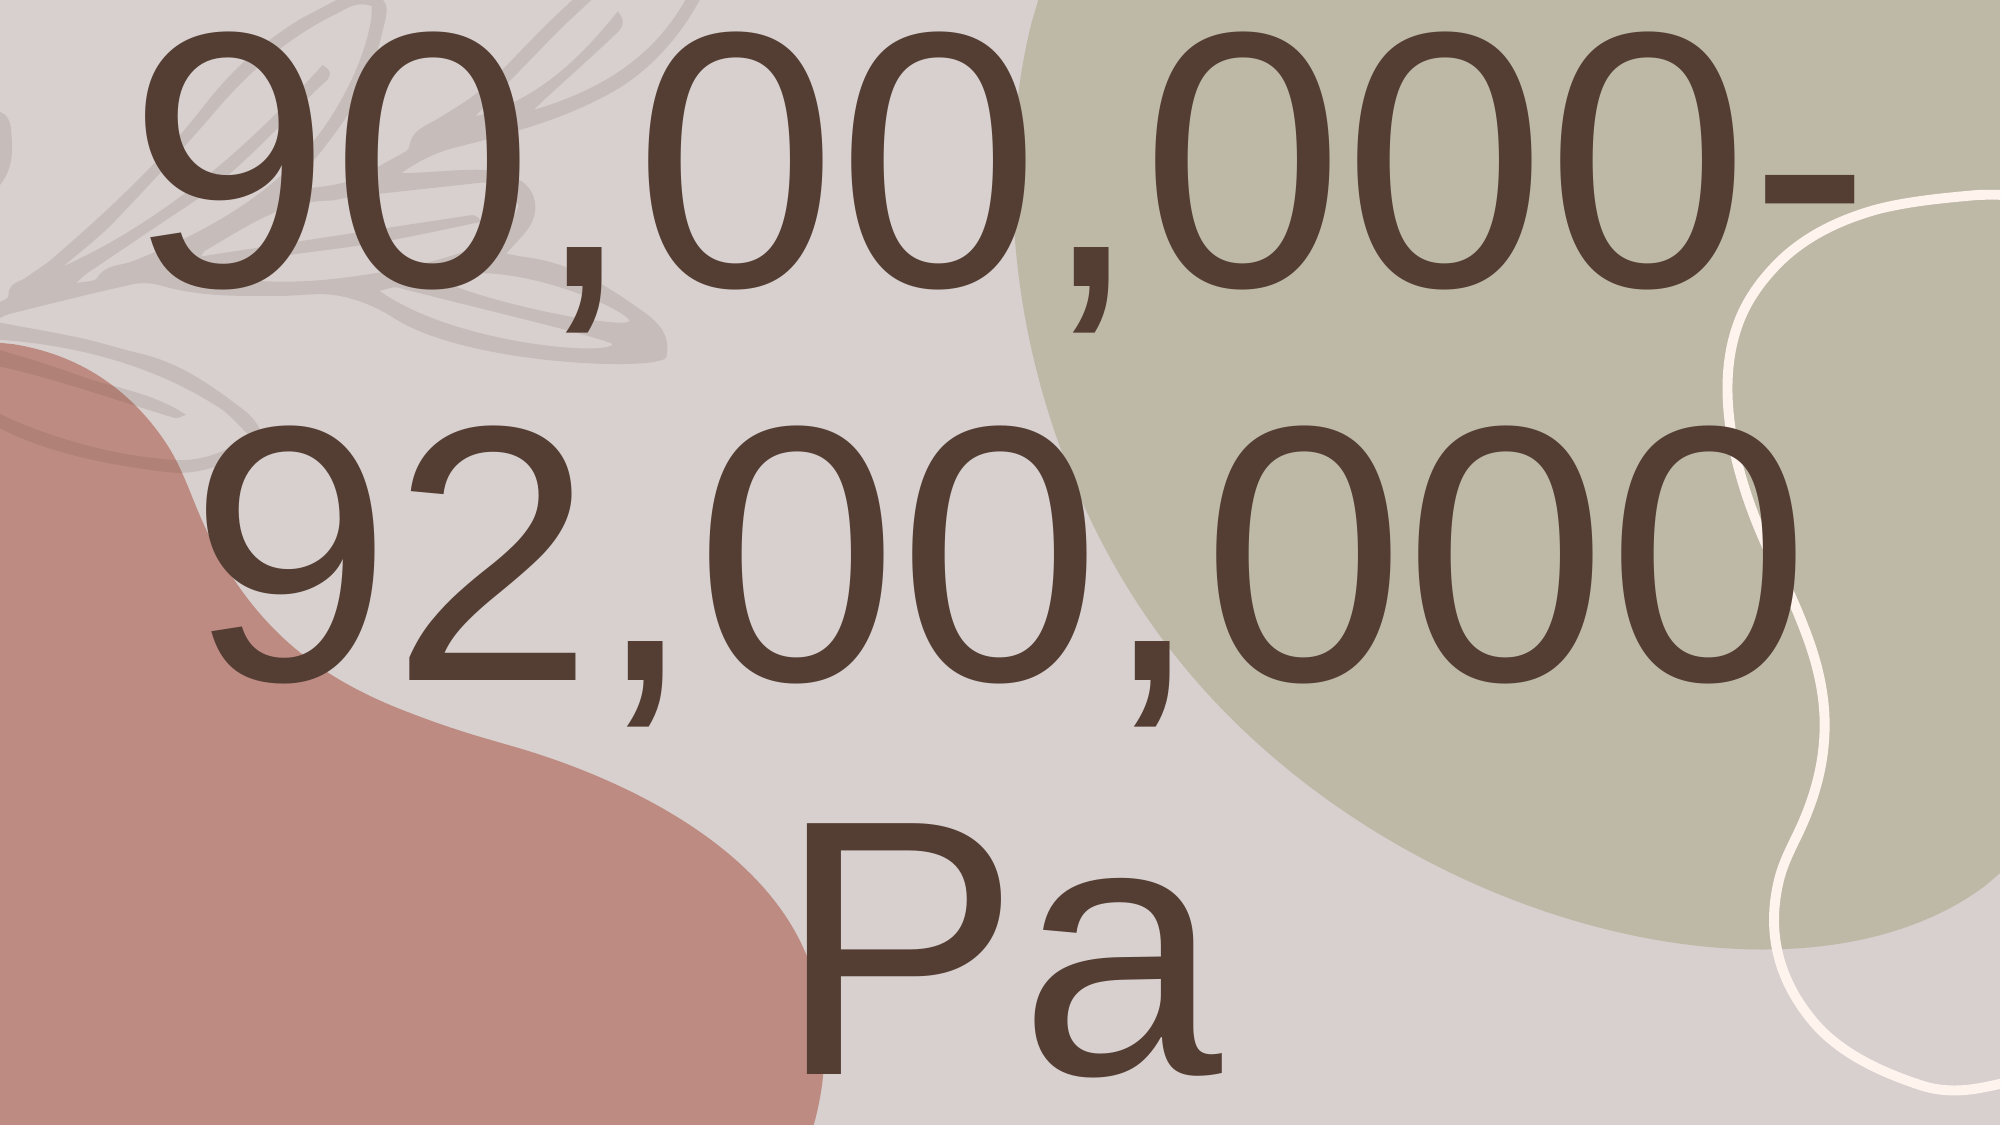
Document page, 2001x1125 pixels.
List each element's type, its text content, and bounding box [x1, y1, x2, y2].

title 90,00,000-92,00,000 Pa [0, 0, 2000, 1125]
